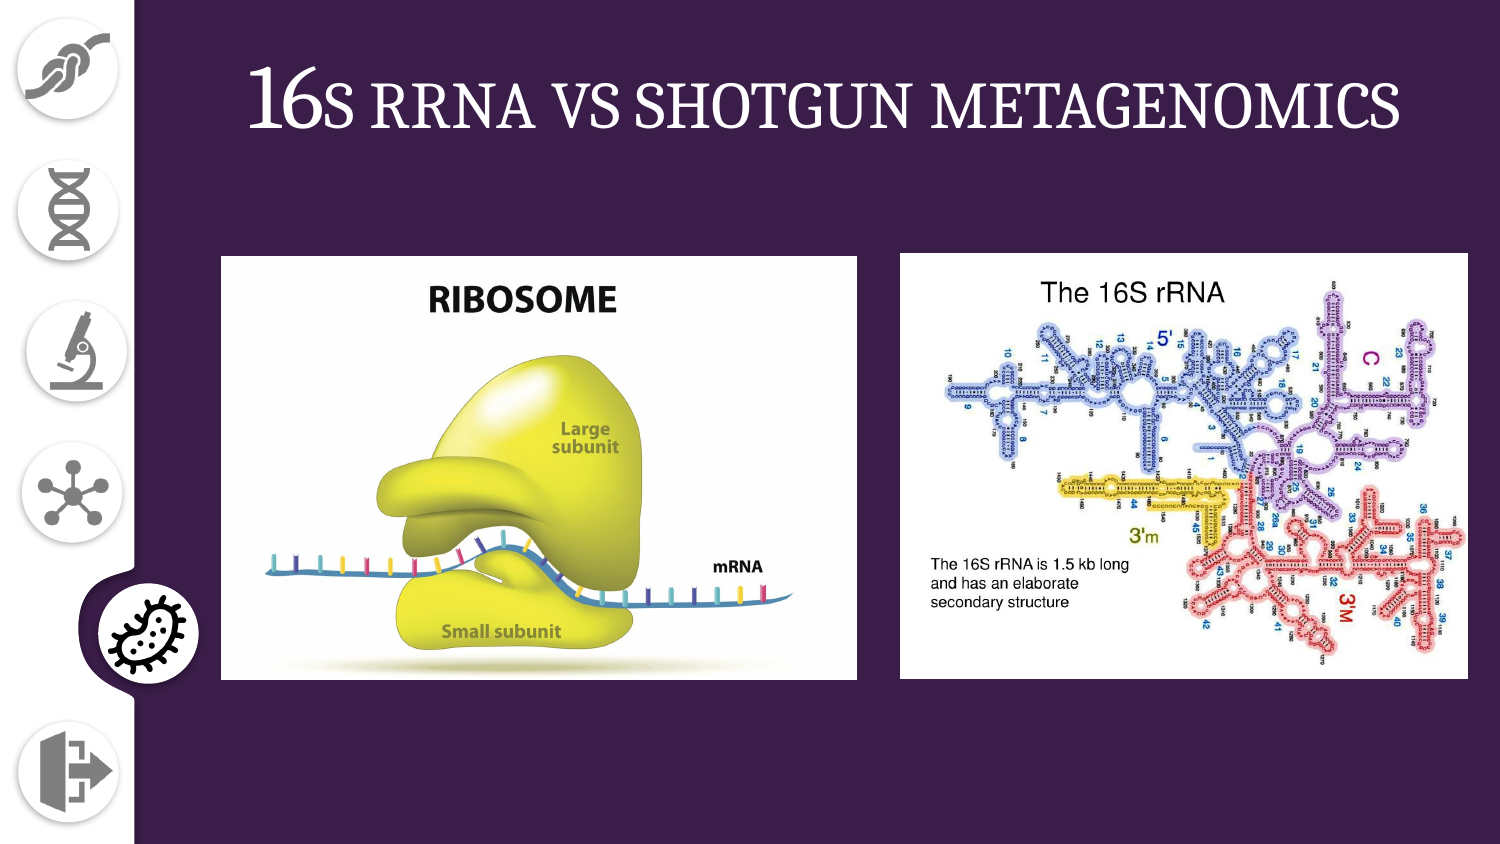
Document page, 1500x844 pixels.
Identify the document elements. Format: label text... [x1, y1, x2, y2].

picture [221, 256, 857, 680]
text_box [26, 300, 128, 402]
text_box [17, 721, 121, 823]
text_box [97, 583, 199, 684]
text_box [17, 159, 119, 261]
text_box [17, 18, 118, 120]
picture [899, 253, 1468, 679]
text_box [21, 441, 123, 543]
text_box [0, 0, 136, 844]
text_box 16S RRNA VS SHOTGUN METAGENOMICS [233, 29, 1417, 155]
